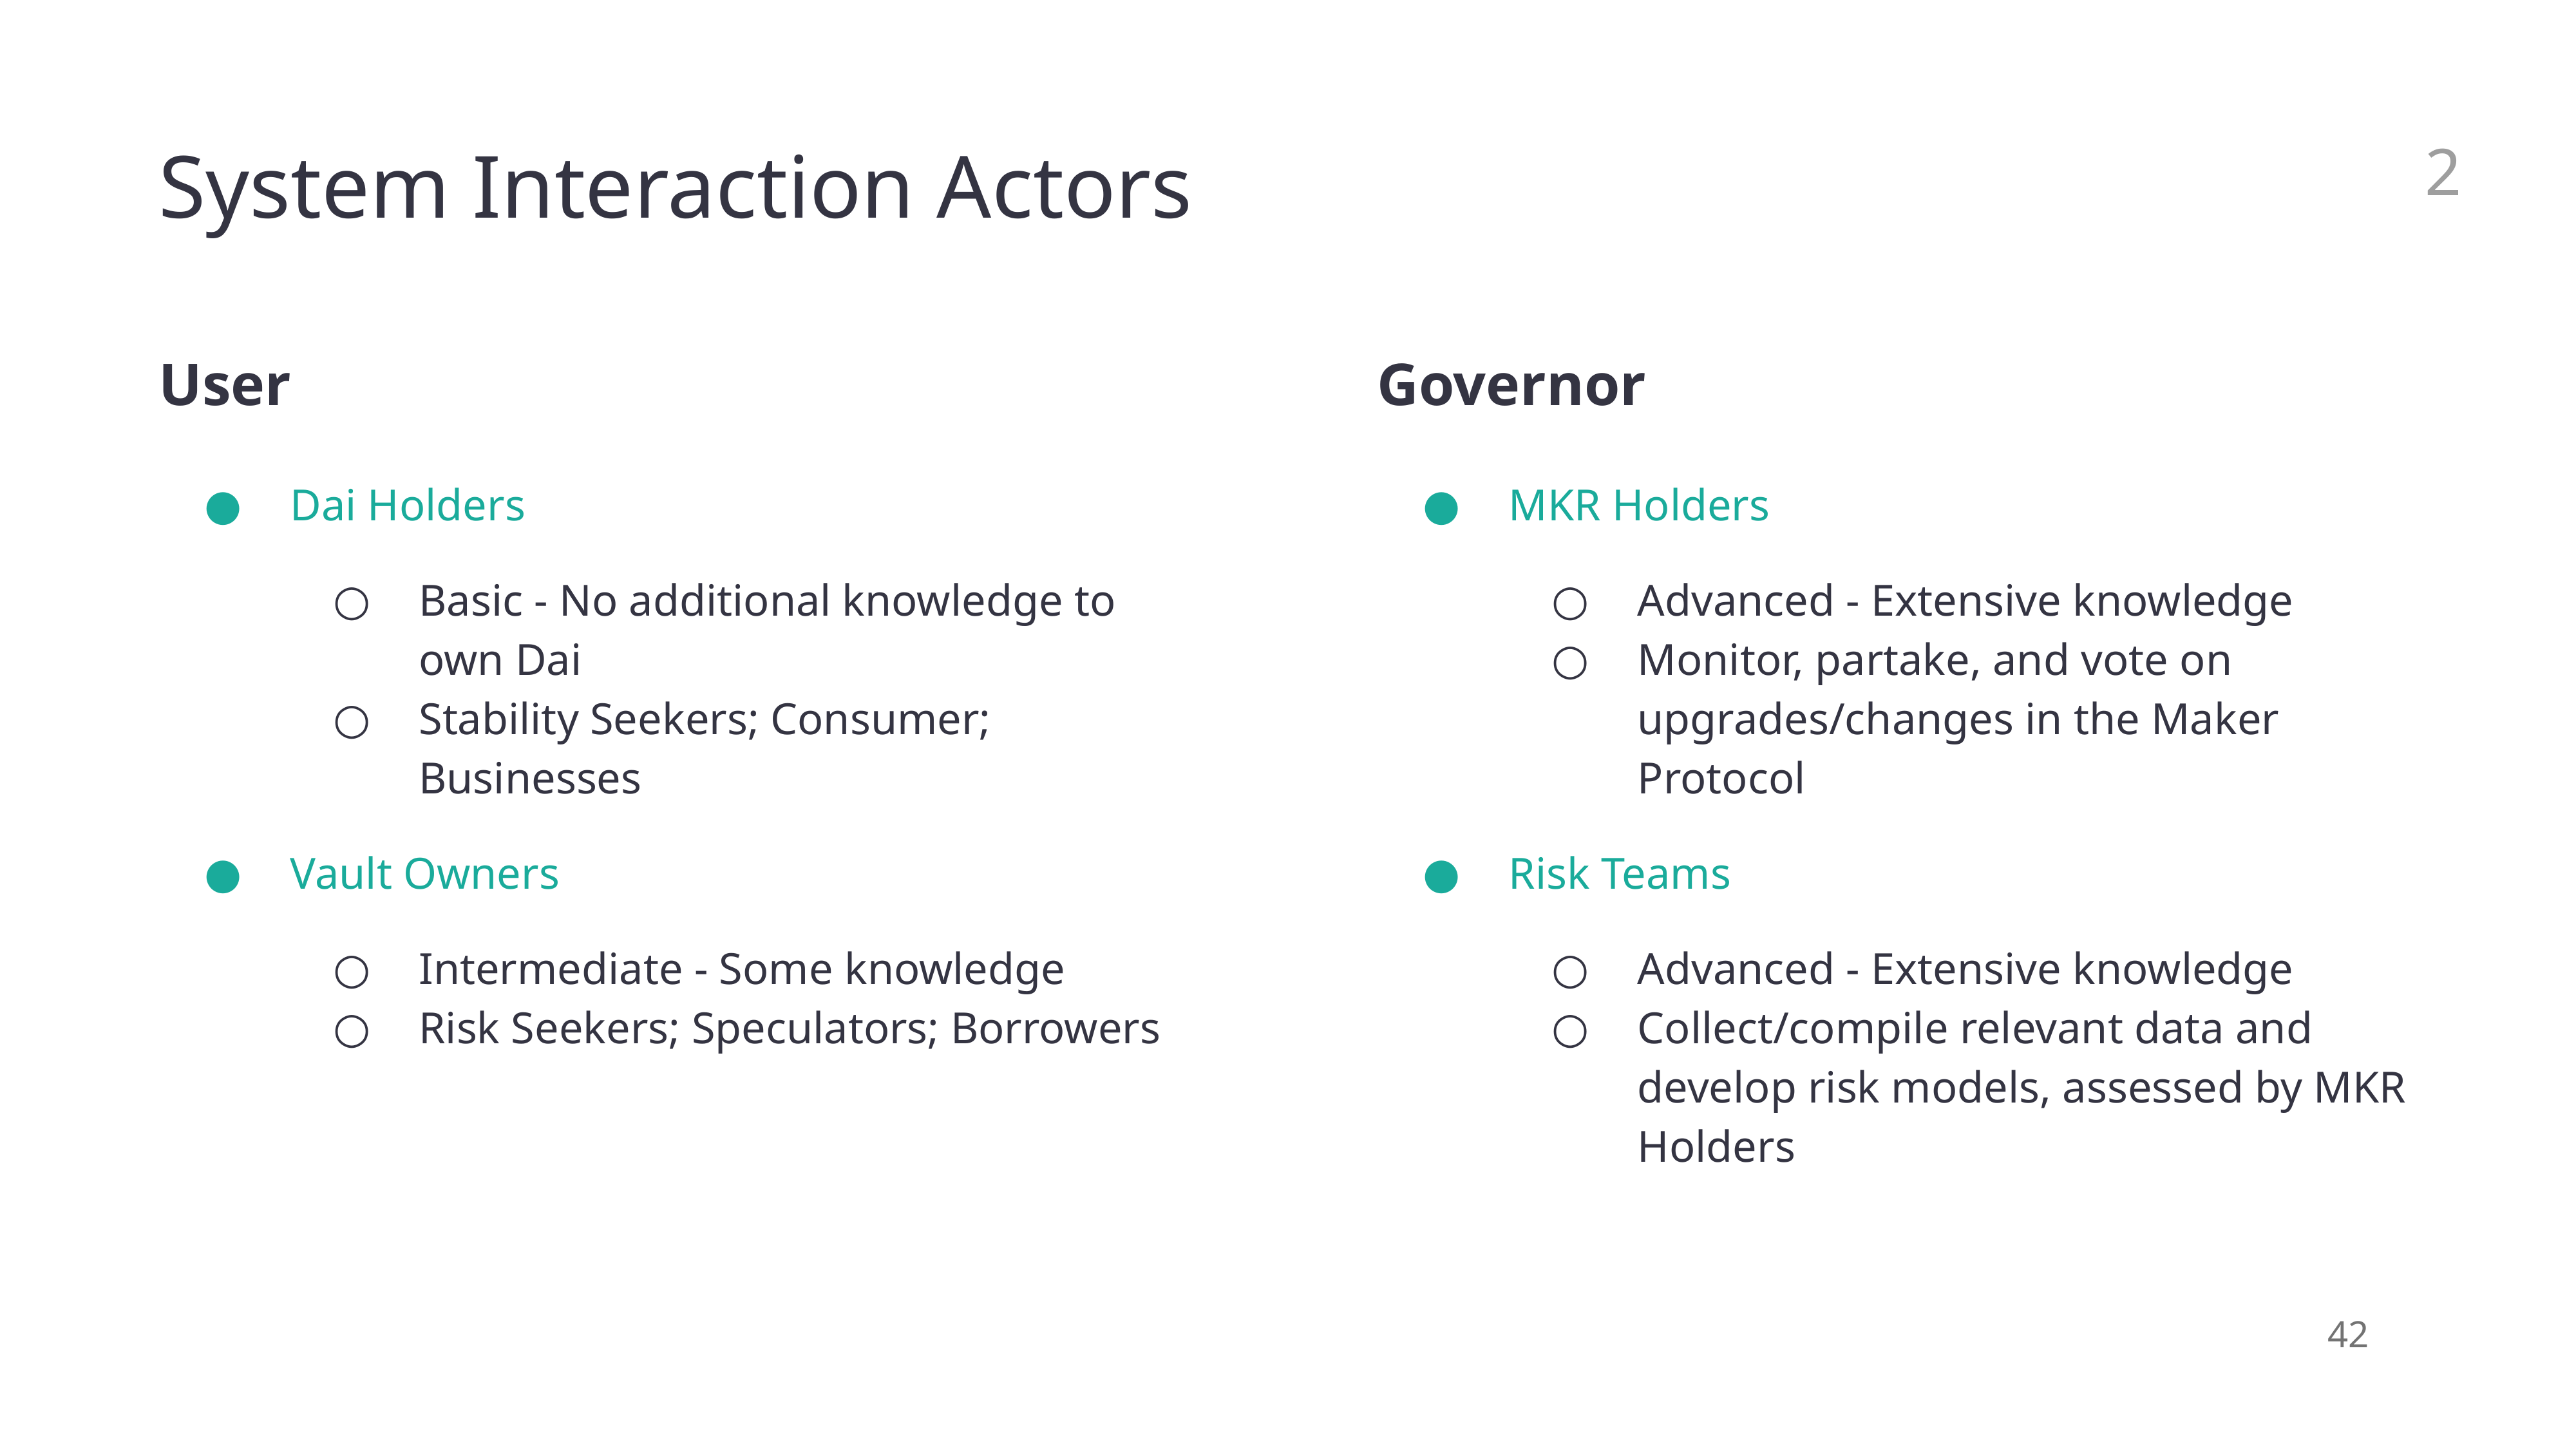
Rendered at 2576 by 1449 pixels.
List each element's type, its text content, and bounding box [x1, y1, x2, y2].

slide_number 42 [2300, 1289, 2395, 1383]
text_box Governor [1351, 321, 1969, 455]
text_box User [133, 321, 750, 455]
text_box Dai Holders Basic - No additional knowledge to own Dai Stability Seekers; Consumer; Businesses Vault Owners Intermediate - Some knowledge Risk Seekers; Speculators; Borrowers [135, 444, 1231, 1289]
title System Interaction Actors [133, 75, 1701, 292]
text_box MKR Holders Advanced - Extensive knowledge Monitor, partake, and vote on upgrades/changes in the Maker Protocol Risk Teams Advanced - Extensive knowledge Collect/compile relevant data and develop risk models, assessed by MKR Holders [1354, 444, 2450, 1289]
subtitle 2 [1701, 124, 2470, 244]
